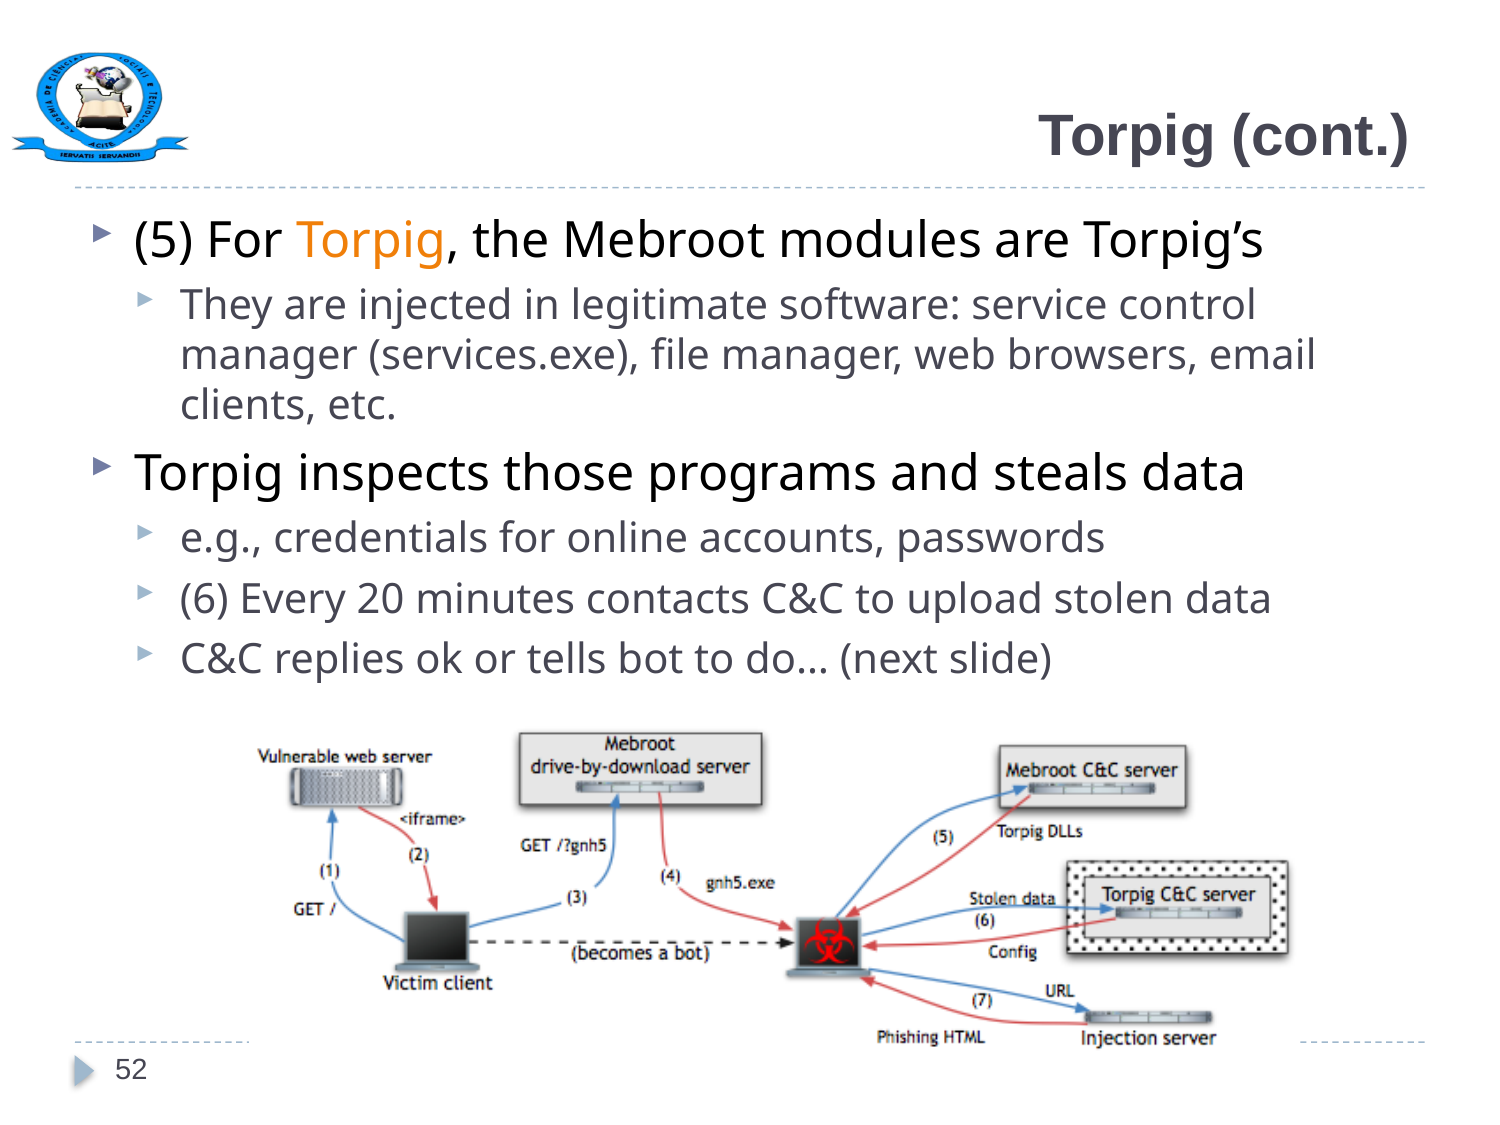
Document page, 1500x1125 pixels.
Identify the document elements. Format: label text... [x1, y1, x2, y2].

slide_number 52 [100, 1042, 426, 1103]
title Torpig (cont.) [200, 24, 1425, 175]
picture [249, 724, 1299, 1054]
list (5) For Torpig, the Mebroot modules are Torpig’s They are injected in legitimate software: service control manager (services.exe), file manager, web browsers, email clients, etc. Torpig inspects those programs and steals data e.g., credentials for online accounts, passwords (6) Every 20 minutes contacts C&C to upload stolen data C&C replies ok or tells bot to do… (next slide) [75, 200, 1425, 1010]
picture [9, 50, 192, 165]
